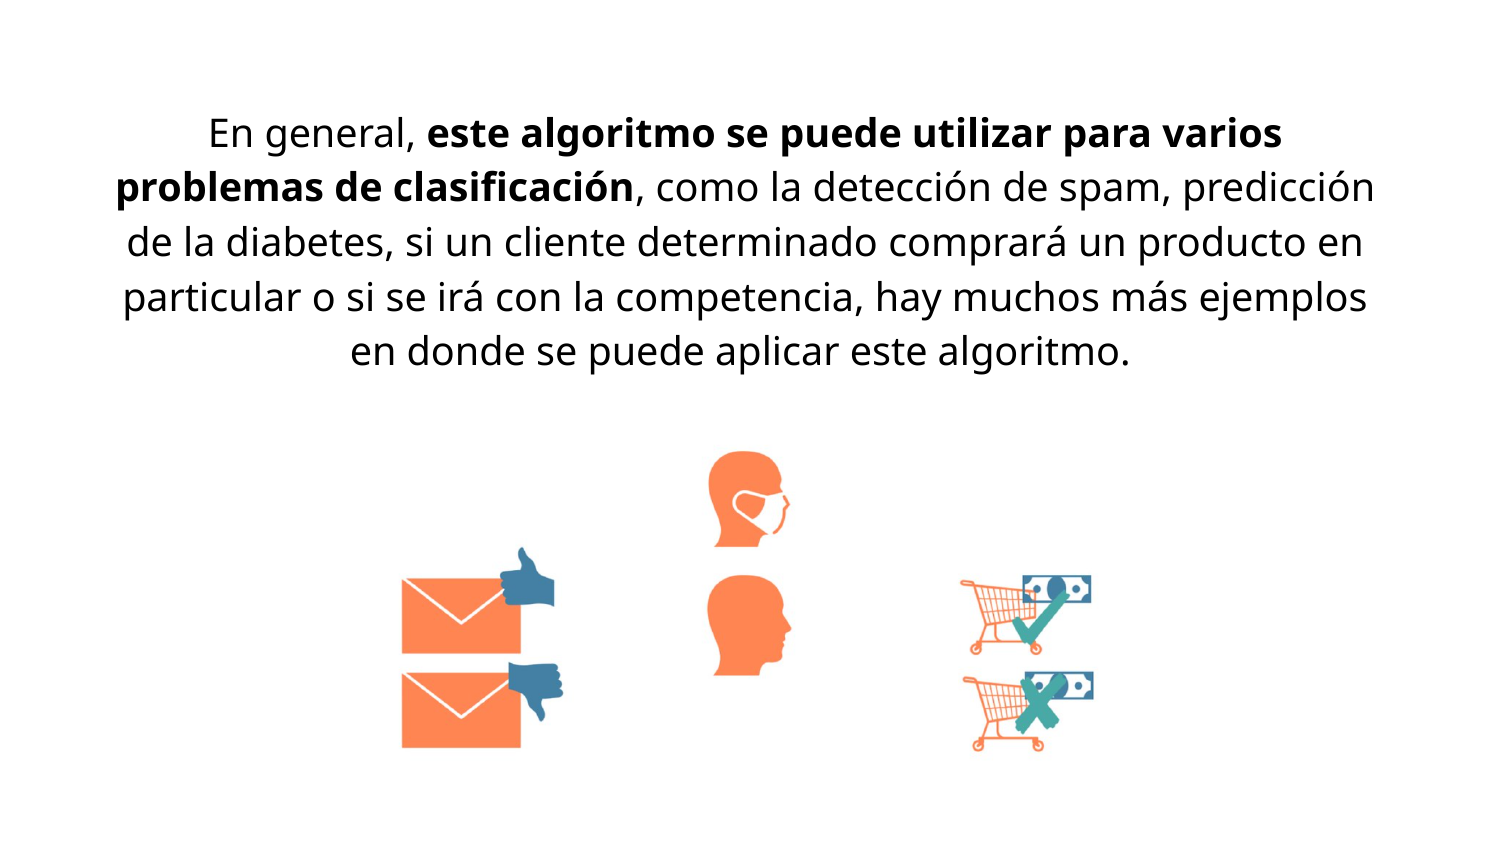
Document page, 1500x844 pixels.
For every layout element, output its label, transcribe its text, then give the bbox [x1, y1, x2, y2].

text_box En general, este algoritmo se puede utilizar para varios problemas de clasificación, como la detección de spam, predicción de la diabetes, si un cliente determinado comprará un producto en particular o si se irá con la competencia, hay muchos más ejemplos en donde se puede aplicar este algoritmo. [94, 93, 1398, 382]
picture [373, 437, 1118, 765]
